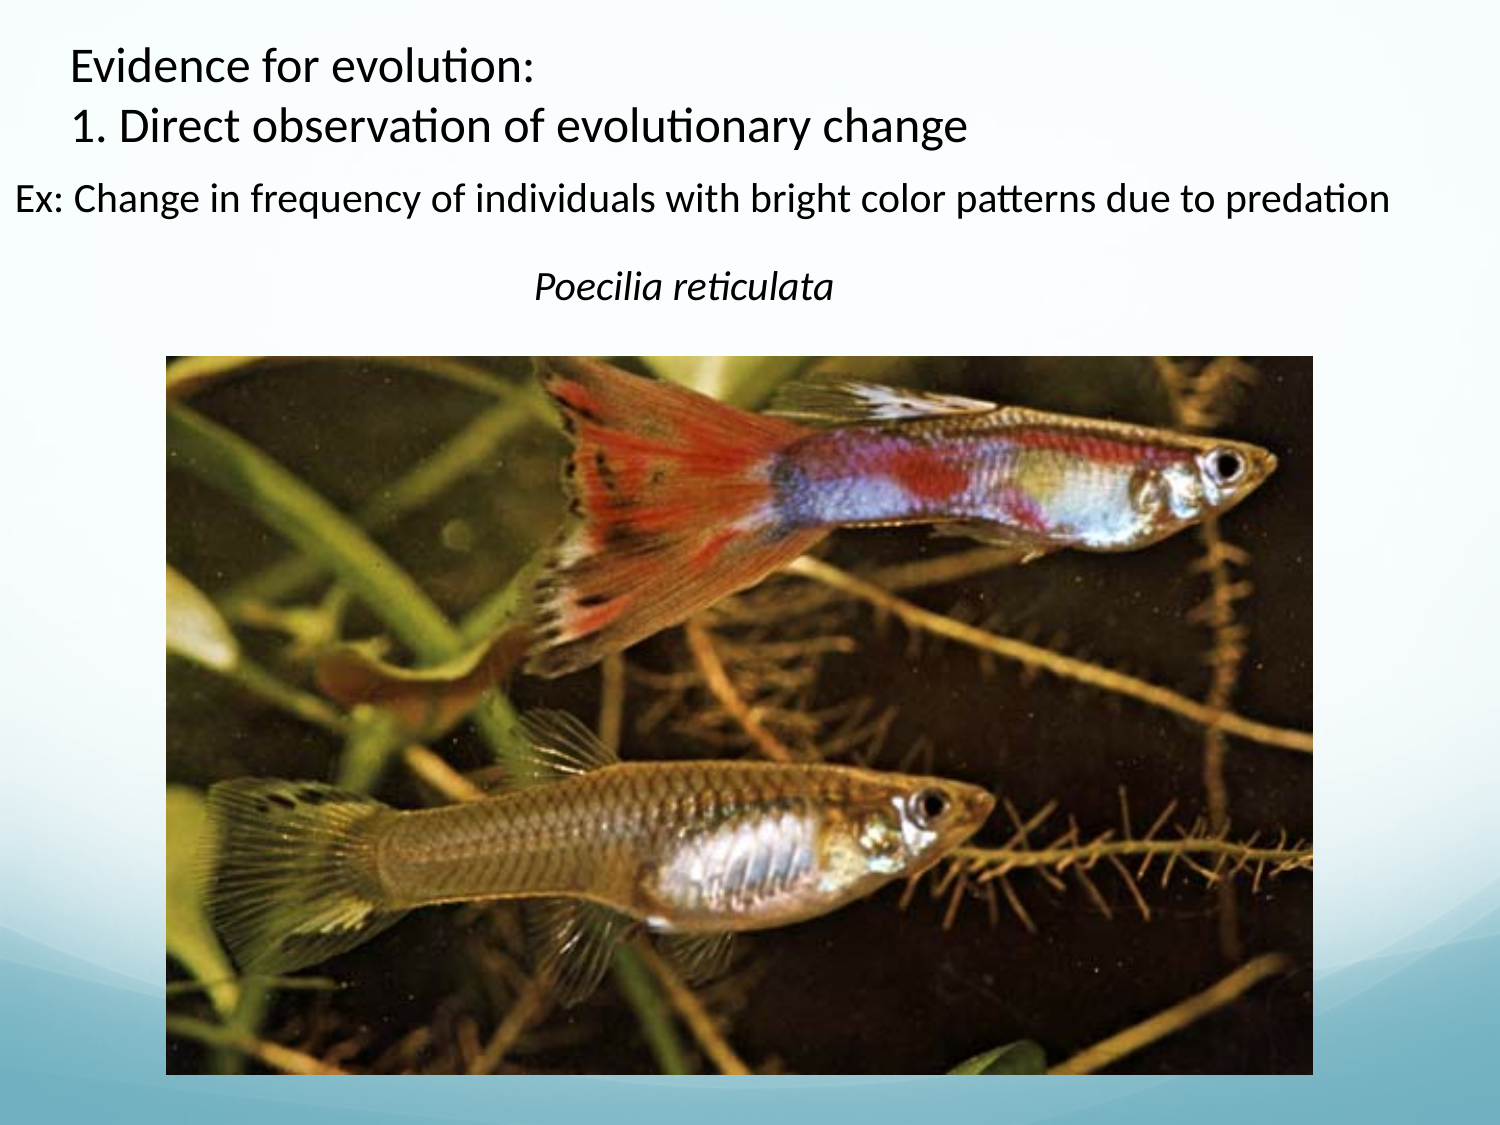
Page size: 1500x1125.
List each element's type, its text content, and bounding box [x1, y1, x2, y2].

text_box Evidence for evolution: 1. Direct observation of evolutionary change [55, 24, 984, 160]
text_box Poecilia reticulata [519, 251, 850, 317]
picture [166, 355, 1313, 1076]
text_box Ex: Change in frequency of individuals with bright color patterns due to predation [0, 163, 1500, 229]
